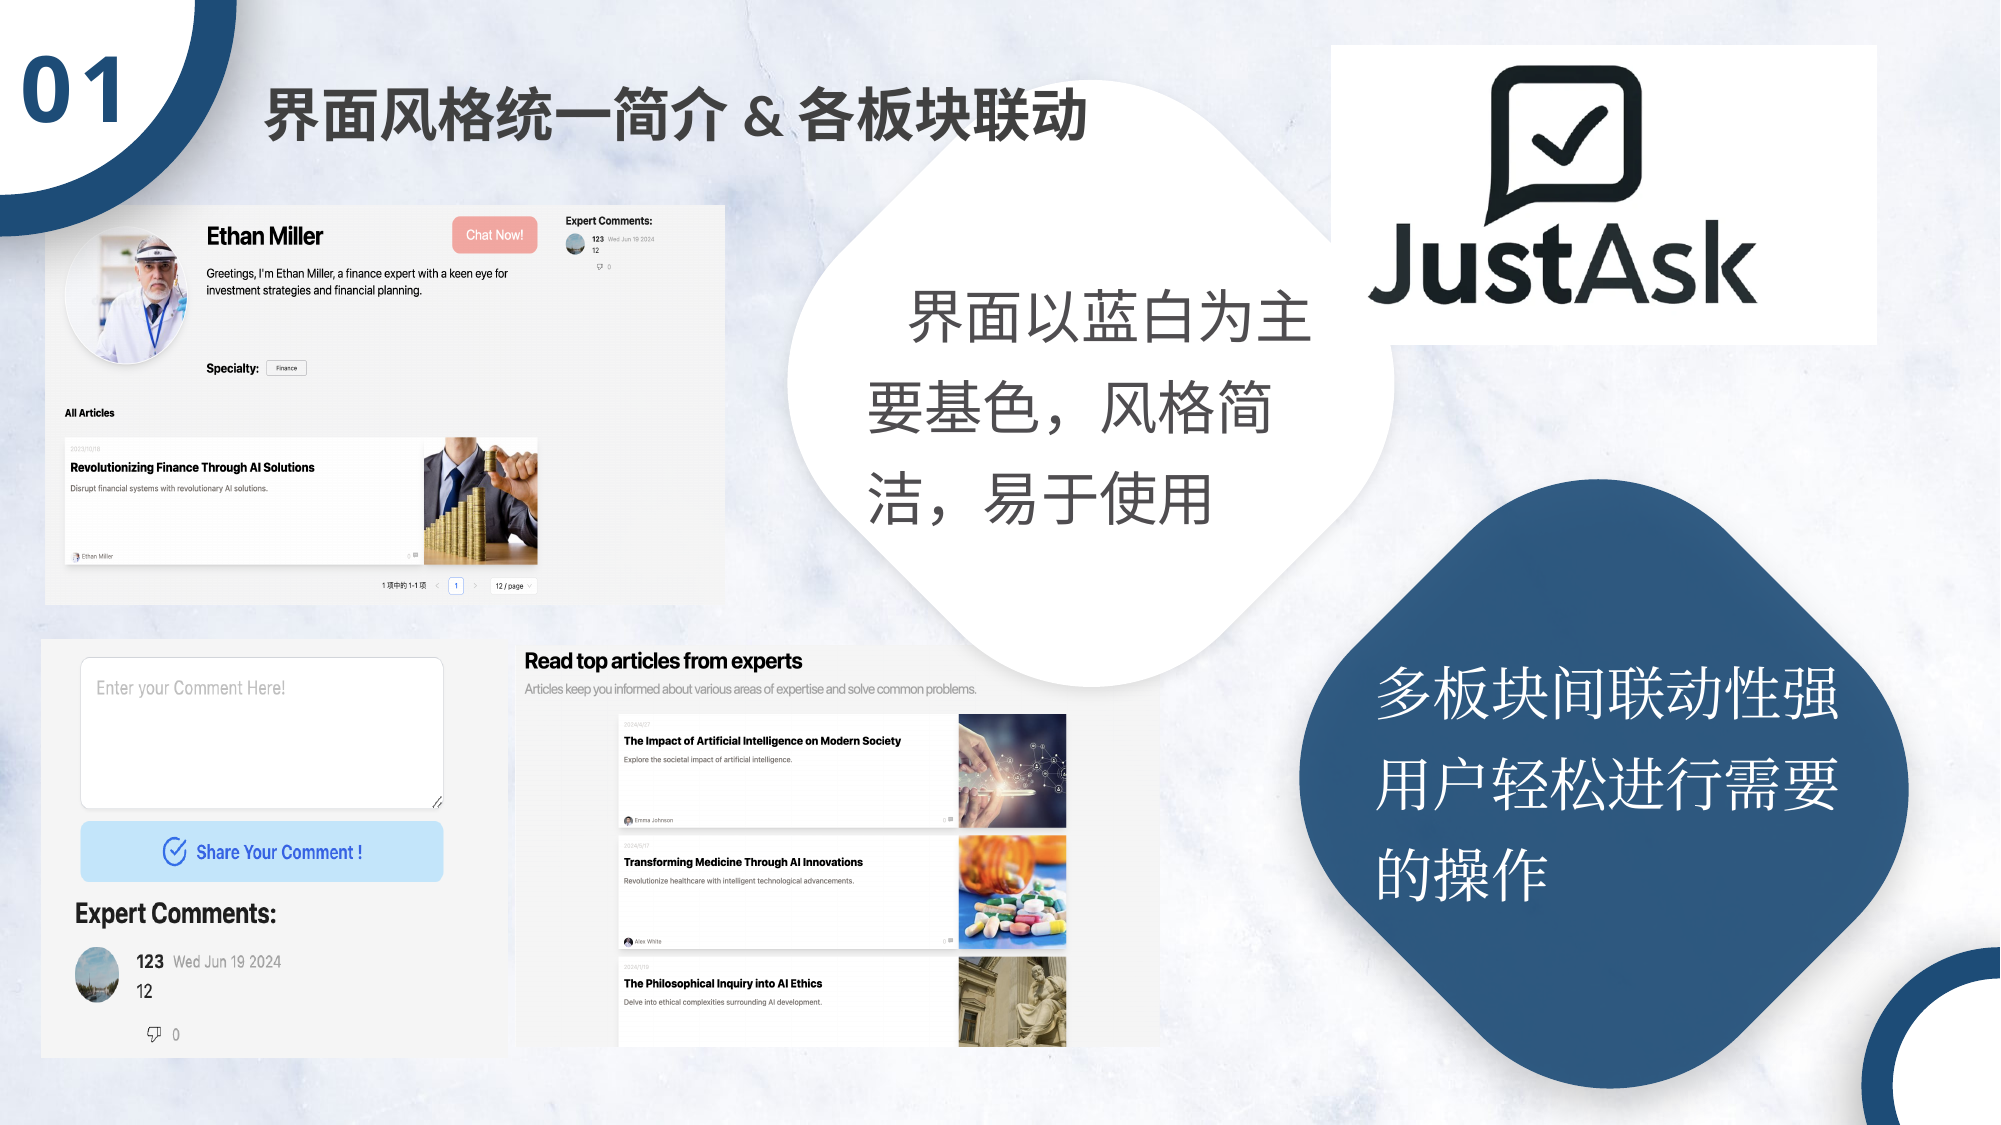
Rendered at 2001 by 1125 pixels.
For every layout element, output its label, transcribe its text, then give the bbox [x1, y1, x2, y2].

text_box 多板块间联动性强 用户轻松进行需要的操作 [1359, 628, 1898, 1017]
text_box 界面风格统一简介&各板块联动 [248, 71, 1104, 156]
text_box [1298, 654, 1359, 916]
text_box [1460, 1017, 1760, 1090]
text_box [1876, 961, 2000, 1125]
text_box [0, 0, 217, 217]
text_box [822, 113, 1360, 654]
text_box [1898, 725, 1910, 855]
picture [0, 0, 2000, 1125]
text_box 01 [0, 22, 153, 148]
text_box [1371, 478, 1825, 628]
